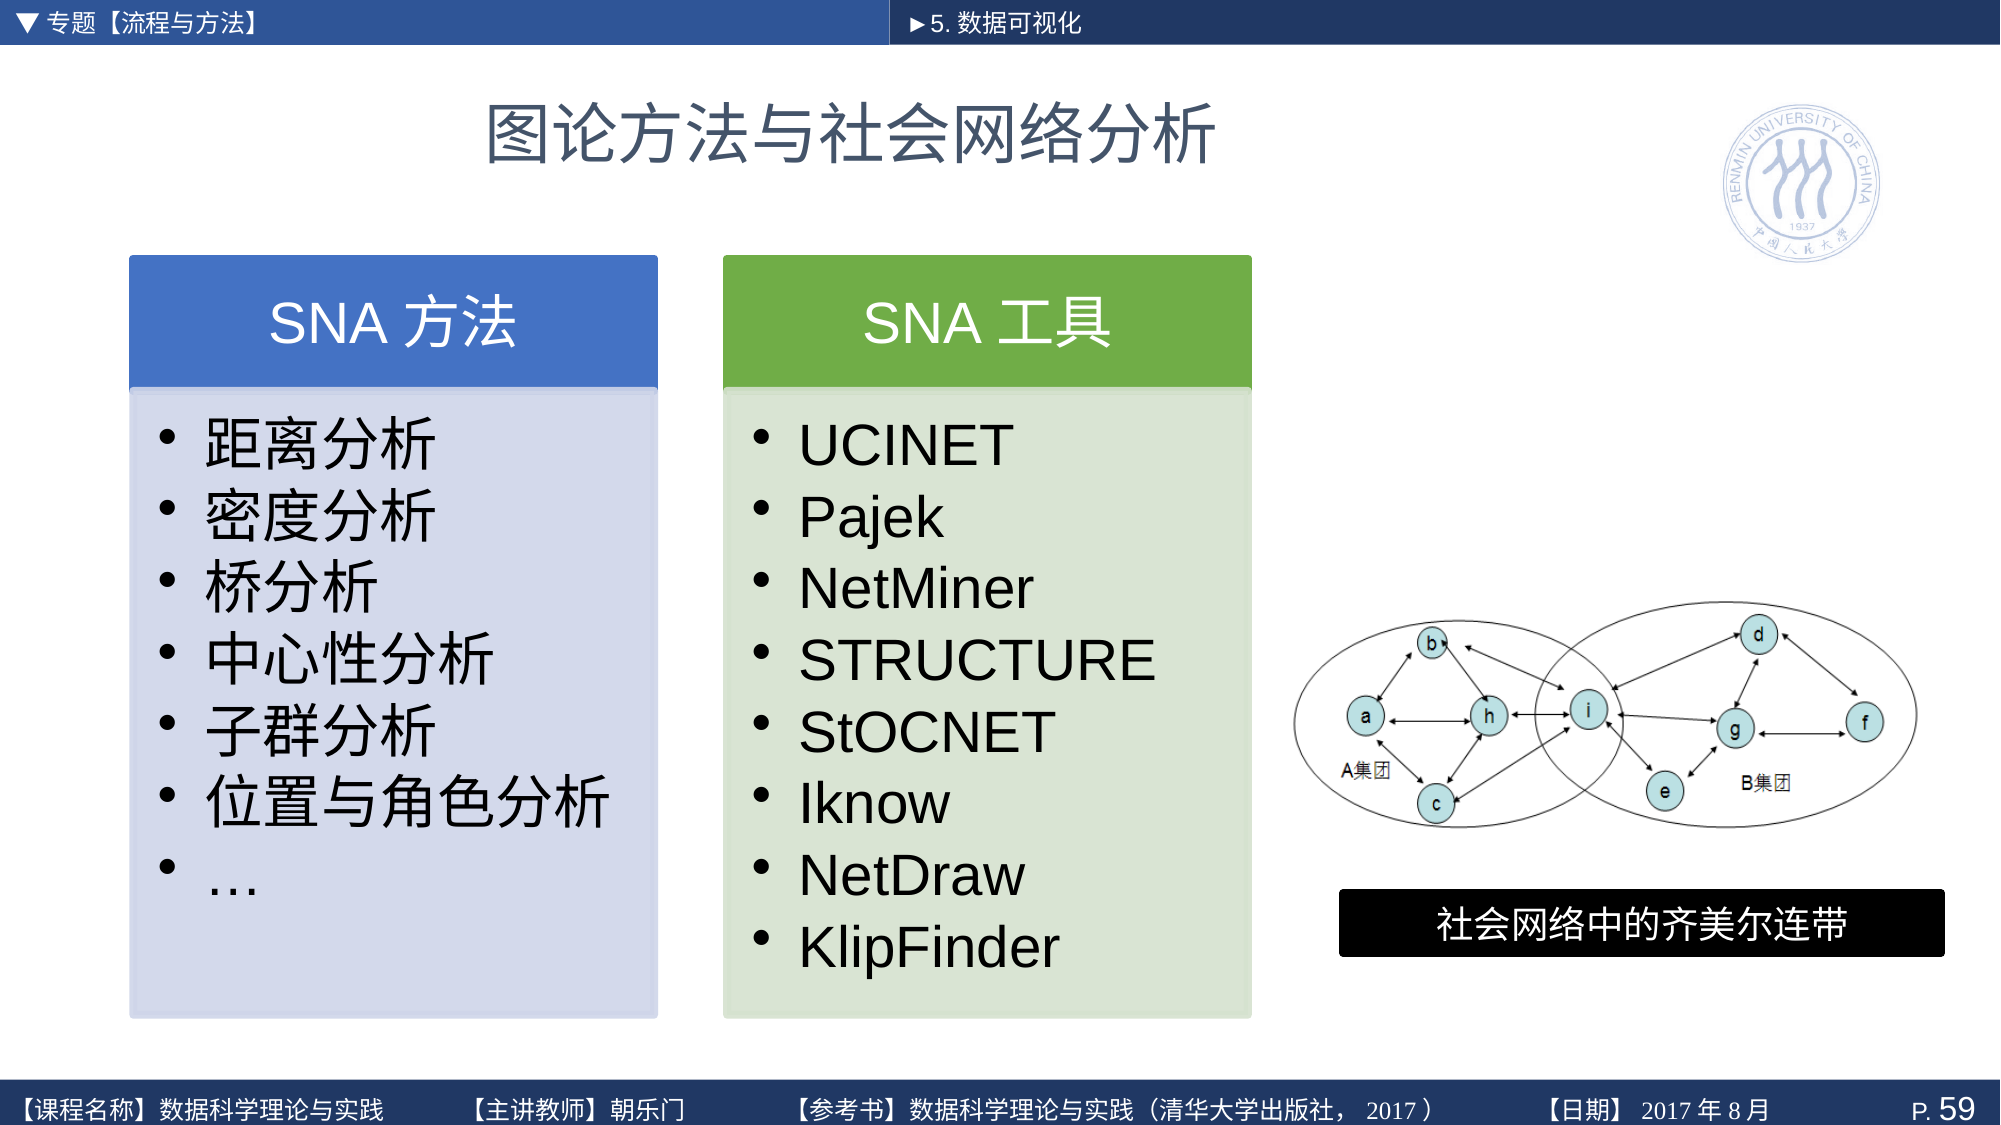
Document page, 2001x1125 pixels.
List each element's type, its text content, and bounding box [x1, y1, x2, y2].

list ►5.数据可视化 [890, 0, 1249, 43]
list ▼专题【流程与方法】 [0, 0, 725, 43]
text_box 社会网络中的齐美尔连带 [1339, 889, 1945, 957]
title 图论方法与社会网络分析 [64, 64, 1639, 200]
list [133, 245, 1248, 1028]
picture [1285, 597, 1942, 848]
